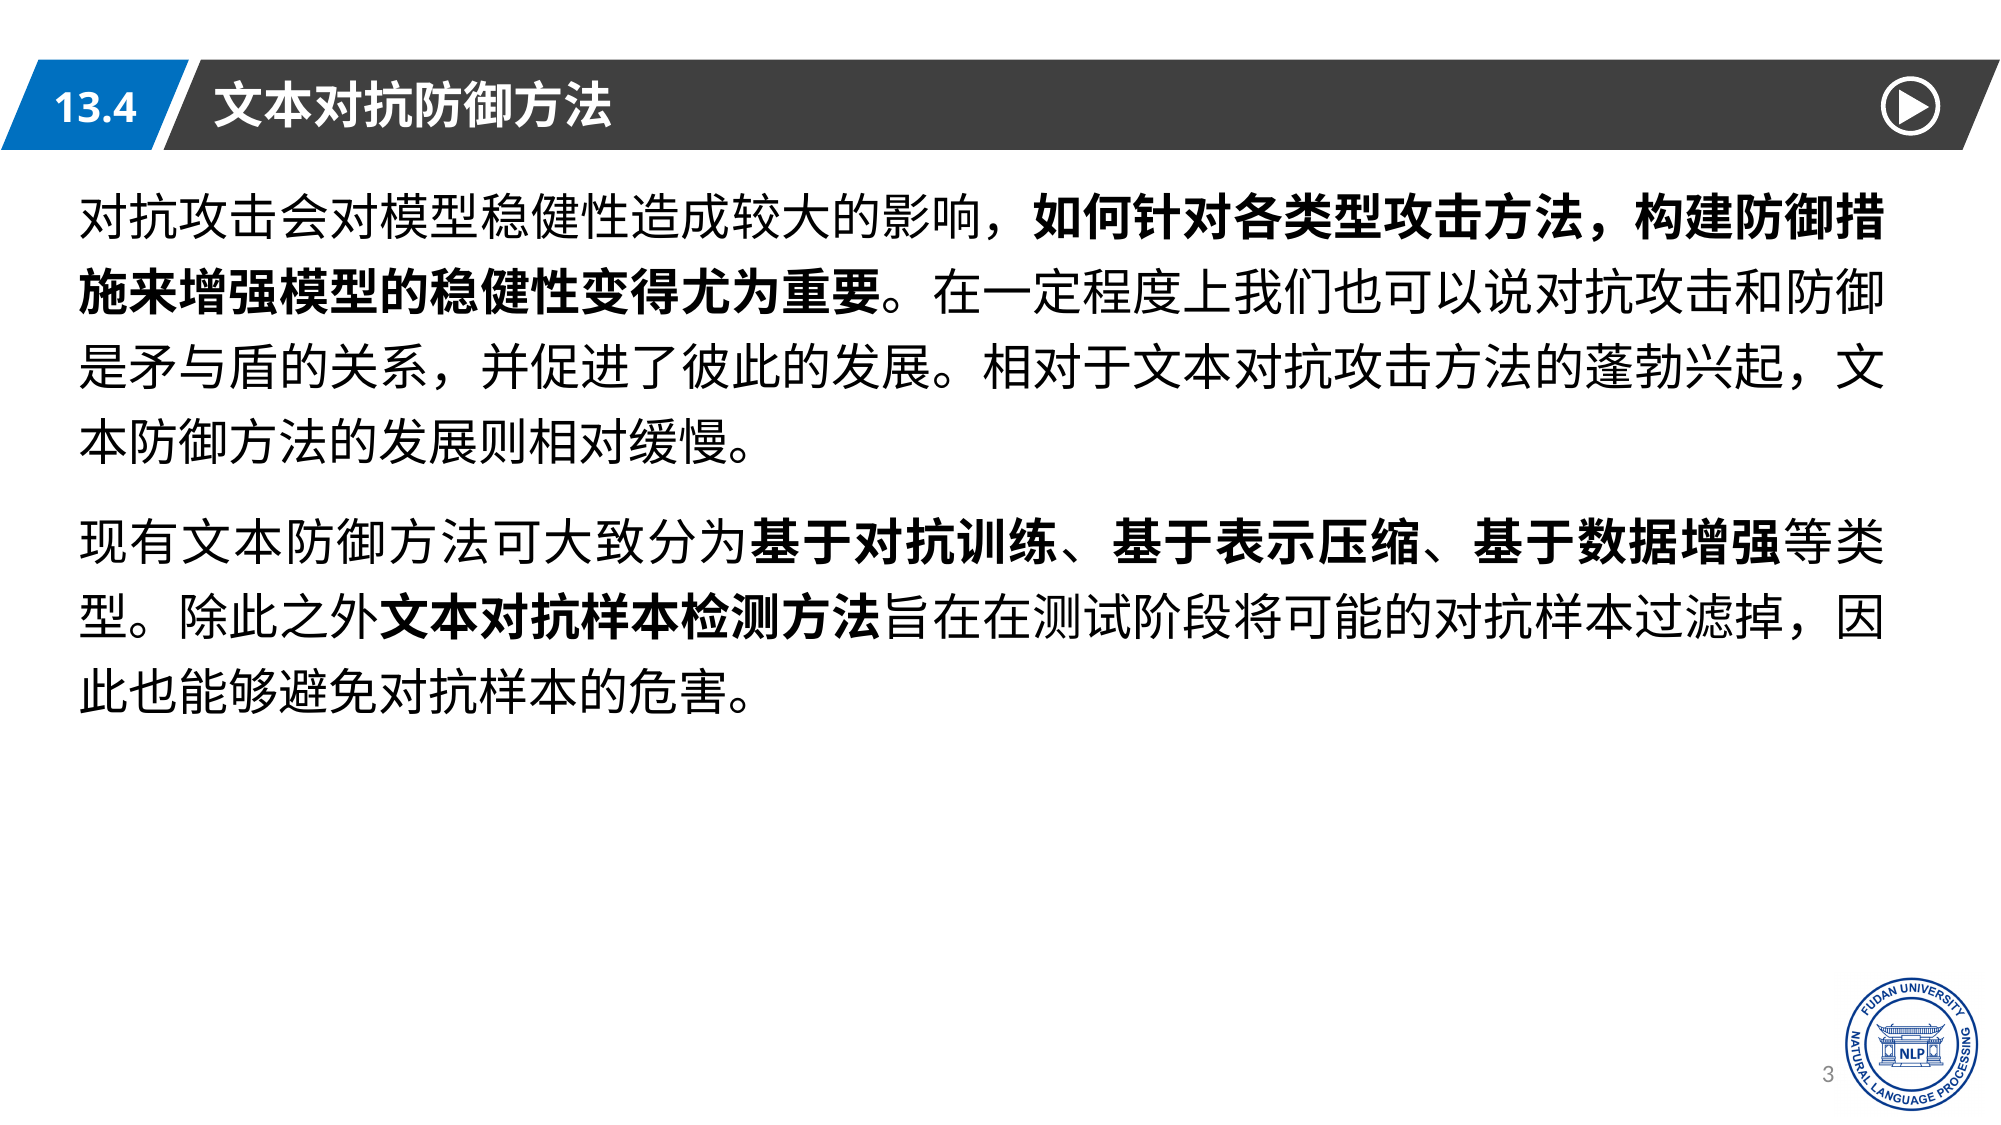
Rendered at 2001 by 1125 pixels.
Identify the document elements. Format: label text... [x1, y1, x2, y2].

slide_number 38 [1412, 1042, 1863, 1103]
text_box 13.4 [26, 73, 164, 138]
text_box [163, 59, 2000, 150]
text_box [32, 59, 189, 120]
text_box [1883, 78, 1939, 134]
text_box [1, 89, 157, 150]
text_box 对抗攻击会对模型稳健性造成较大的影响，如何针对各类型攻击方法，构建防御措施来增强模型的稳健性变得尤为重要。在一定程度上我们也可以说对抗攻击和防御是矛与盾的关系，并促进了彼此的发展。相对于文本对抗攻击方法的蓬勃兴起，文本防御方法的发展则相对缓慢。 现有文本防御方法可大致分为基于对抗训练、基于表示压缩、基于数据增强等类型。除此之外文本对抗样本检测方法旨在在测试阶段将可能的对抗样本过滤掉，因此也能够避免对抗样本的危害。 [63, 163, 1900, 729]
text_box 文本对抗防御方法 [198, 66, 629, 142]
picture [1834, 972, 1985, 1117]
